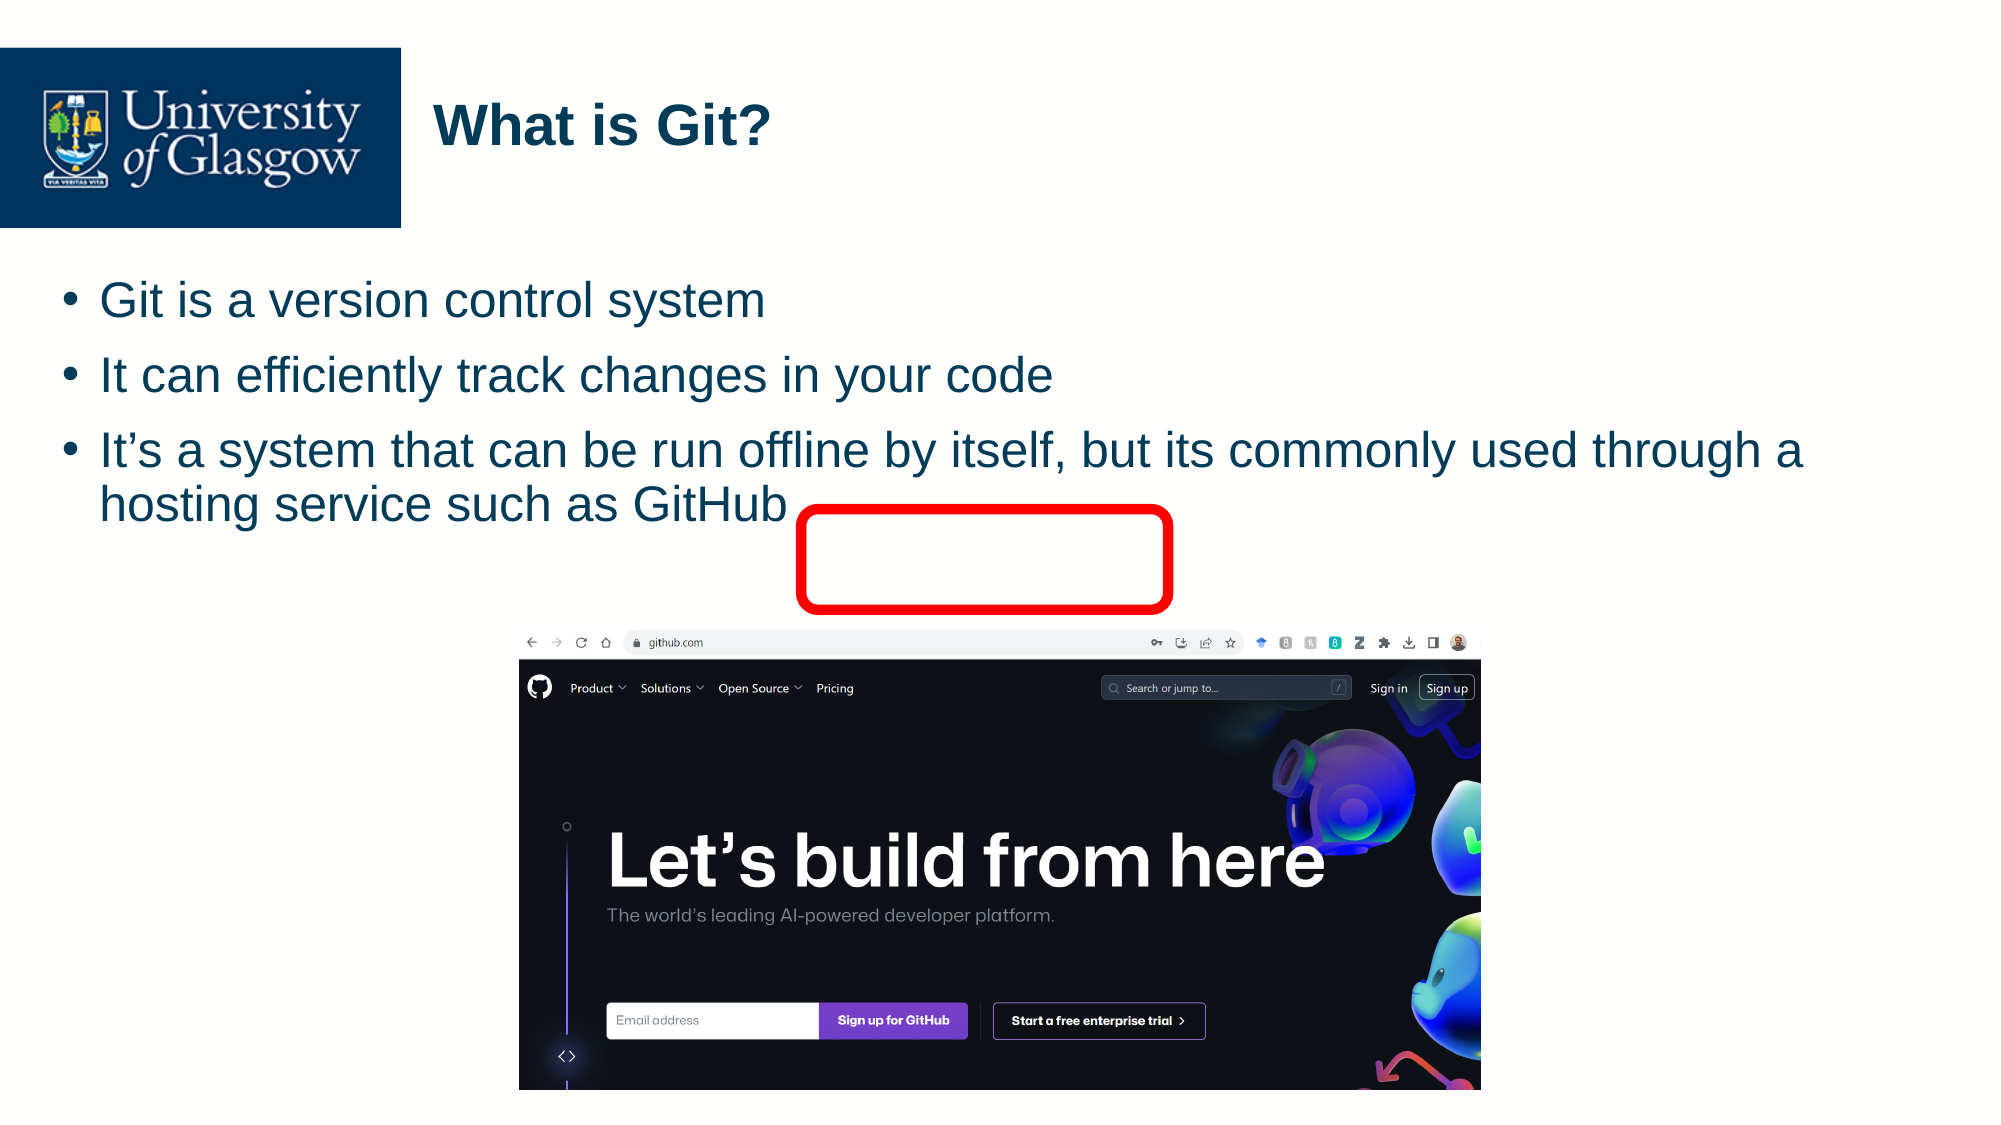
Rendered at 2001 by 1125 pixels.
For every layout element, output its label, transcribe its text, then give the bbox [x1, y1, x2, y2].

text_box [800, 508, 1170, 611]
picture [0, 0, 2000, 1125]
title What is Git? [418, 87, 1930, 234]
